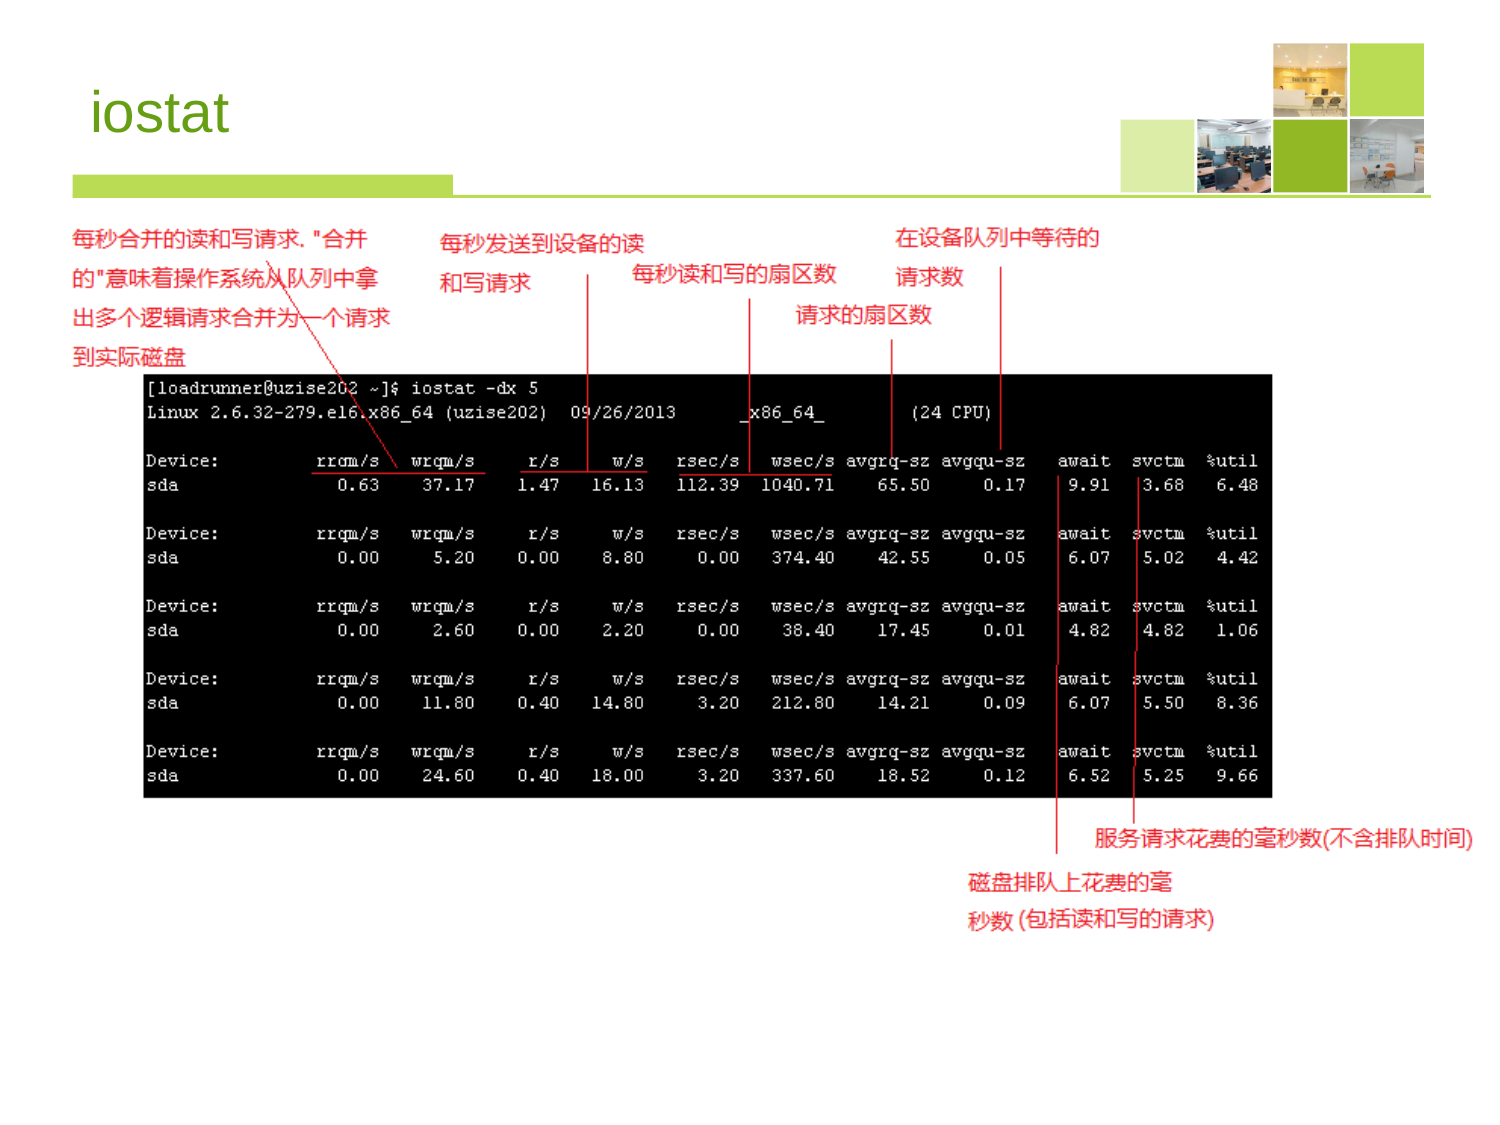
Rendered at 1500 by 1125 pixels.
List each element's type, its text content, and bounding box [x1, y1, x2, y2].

title iostat [75, 43, 1425, 175]
picture [1349, 175, 1424, 193]
picture [0, 207, 1500, 1116]
picture [1197, 175, 1271, 193]
